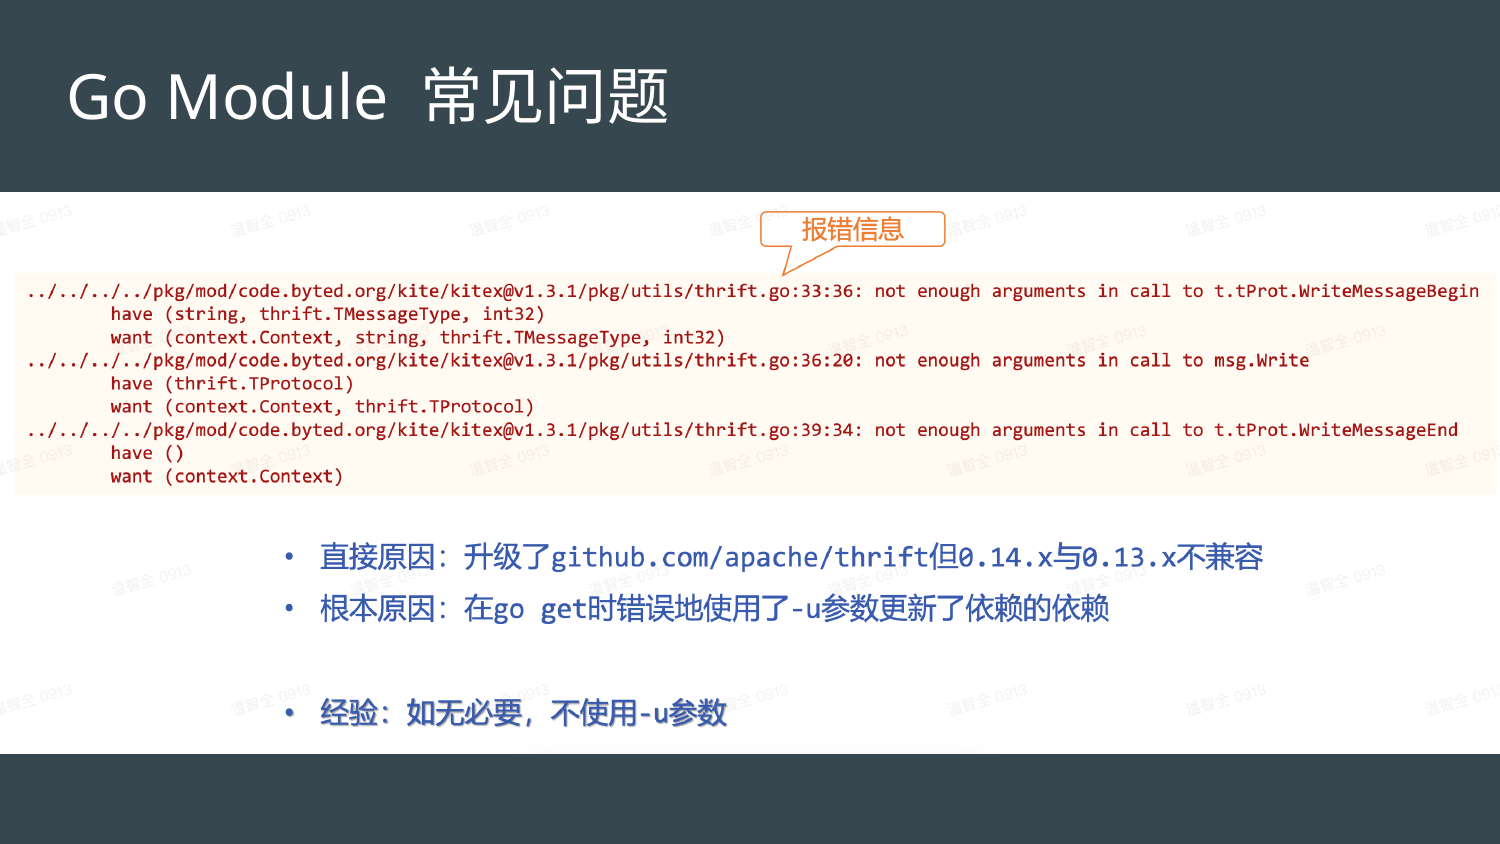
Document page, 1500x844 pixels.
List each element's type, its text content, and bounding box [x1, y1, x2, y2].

picture [0, 192, 1500, 754]
title Go Module 常见问题 [51, 42, 1449, 137]
